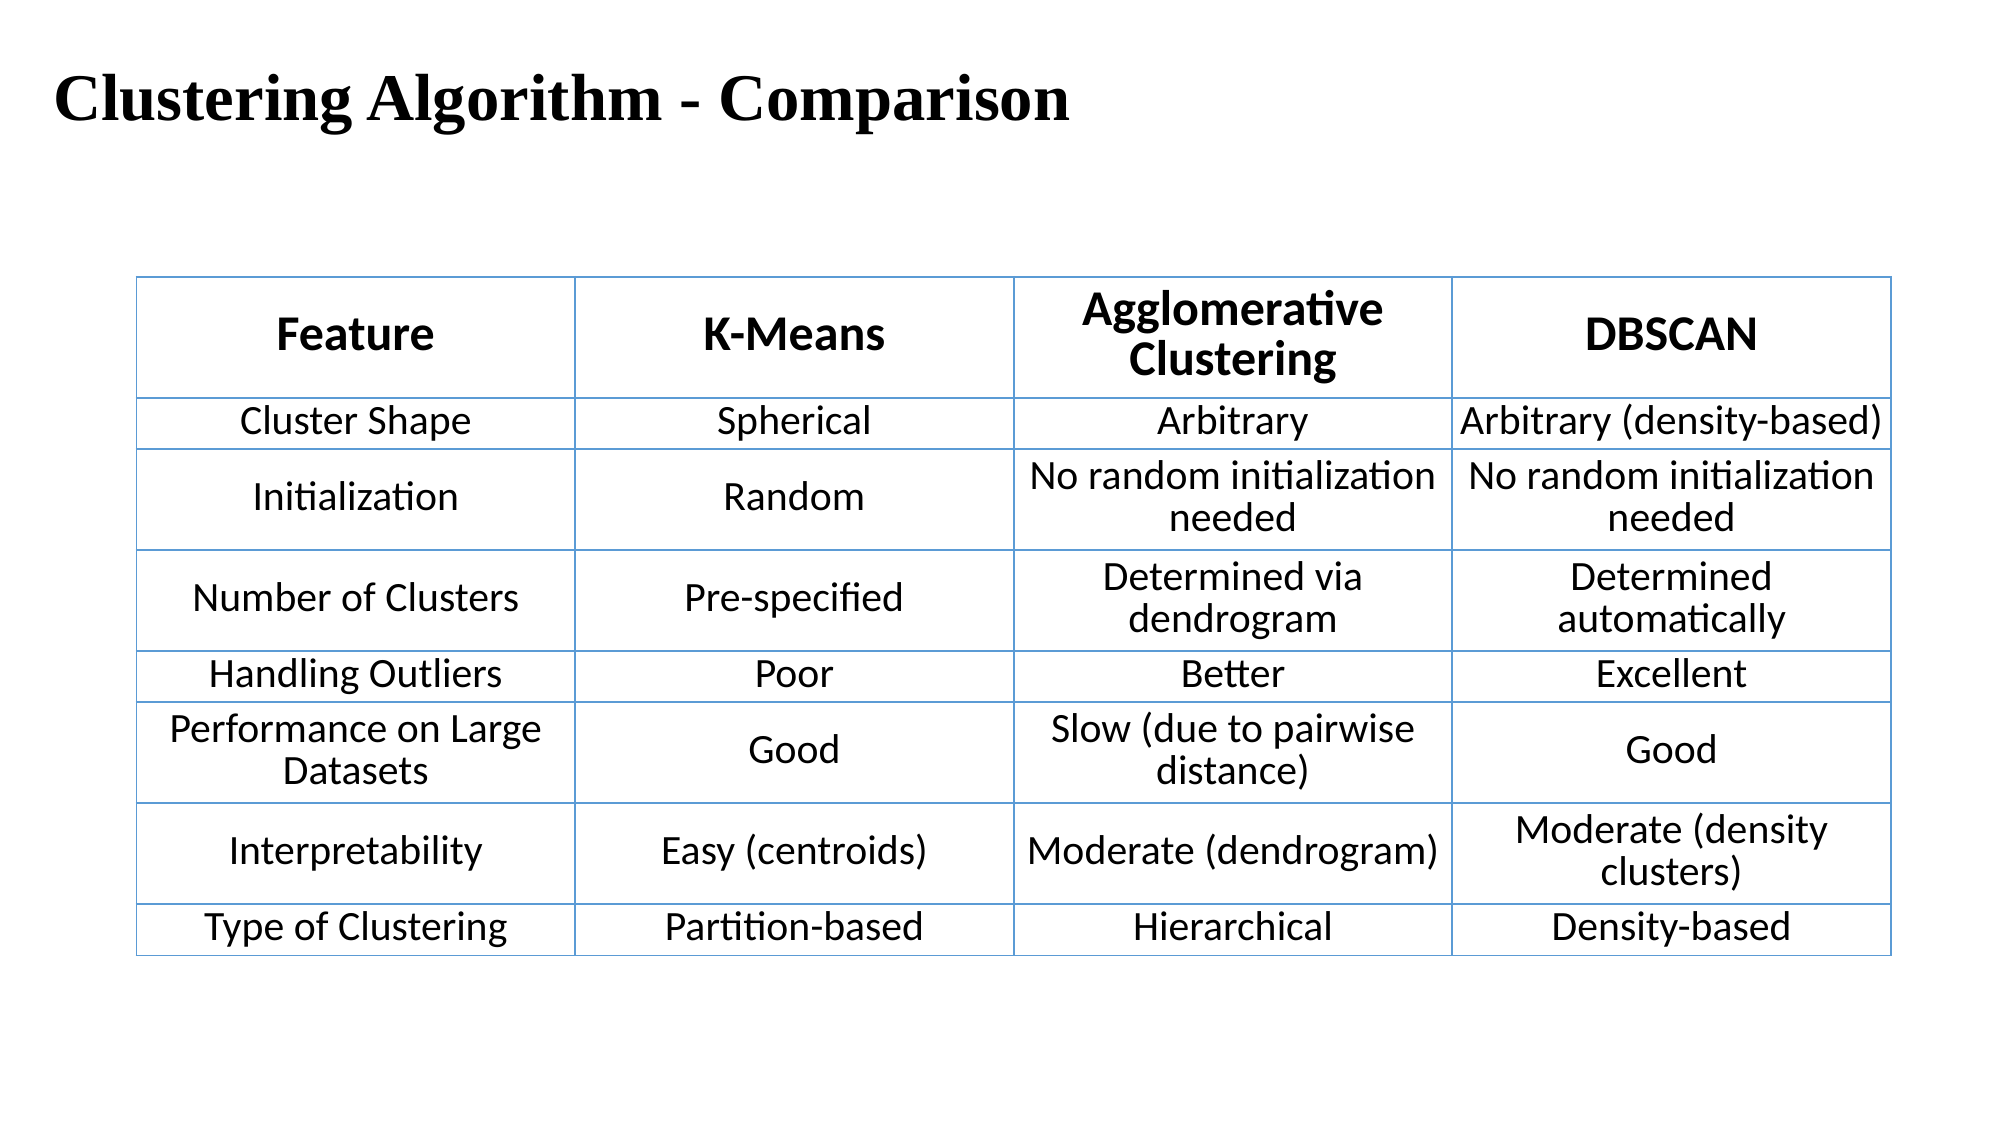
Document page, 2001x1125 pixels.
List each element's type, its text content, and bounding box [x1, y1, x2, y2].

table_cell Excellent [1453, 652, 1890, 701]
table_cell Handling Outliers [137, 652, 574, 701]
table_cell Easy (centroids) [576, 804, 1013, 903]
table_cell Type of Clustering [137, 905, 574, 955]
text_box Clustering Algorithm - Comparison [38, 46, 1718, 142]
table_cell Moderate (density clusters) [1453, 804, 1890, 903]
table_cell Initialization [137, 450, 574, 549]
table_cell Determined via dendrogram [1015, 551, 1451, 650]
table_header DBSCAN [1453, 278, 1890, 397]
table_cell Cluster Shape [137, 399, 574, 448]
table_cell Hierarchical [1015, 905, 1451, 955]
table_cell No random initialization needed [1453, 450, 1890, 549]
table_cell Slow (due to pairwise distance) [1015, 703, 1451, 802]
table_cell Poor [576, 652, 1013, 701]
table_cell Good [1453, 703, 1890, 802]
table_cell Random [576, 450, 1013, 549]
table_cell Partition-based [576, 905, 1013, 955]
table_cell Moderate (dendrogram) [1015, 804, 1451, 903]
table_cell No random initialization needed [1015, 450, 1451, 549]
table_cell Number of Clusters [137, 551, 574, 650]
table_cell Spherical [576, 399, 1013, 448]
table_cell Determined automatically [1453, 551, 1890, 650]
table_header Agglomerative Clustering [1015, 278, 1451, 397]
table_header Feature [137, 278, 574, 397]
table_cell Interpretability [137, 804, 574, 903]
table_cell Performance on Large Datasets [137, 703, 574, 802]
table_cell Density-based [1453, 905, 1890, 955]
table_cell Arbitrary [1015, 399, 1451, 448]
table_cell Good [576, 703, 1013, 802]
table_cell Arbitrary (density-based) [1453, 399, 1890, 448]
table_cell Better [1015, 652, 1451, 701]
table_header K-Means [576, 278, 1013, 397]
table_cell Pre-specified [576, 551, 1013, 650]
